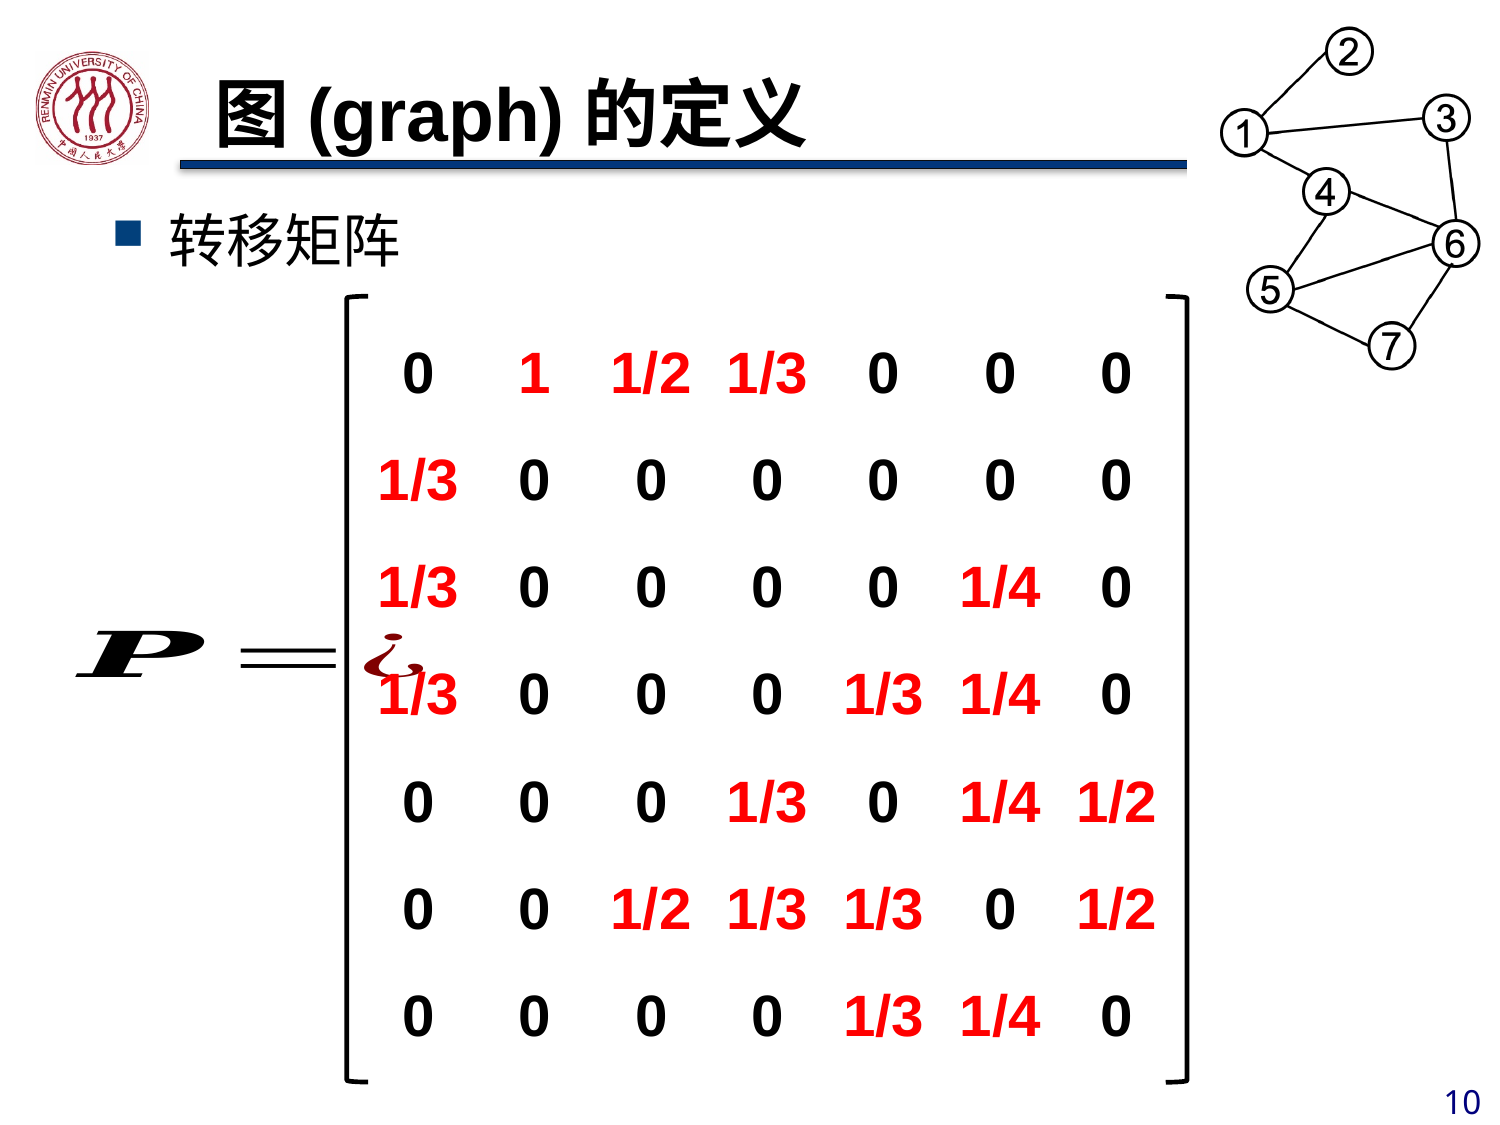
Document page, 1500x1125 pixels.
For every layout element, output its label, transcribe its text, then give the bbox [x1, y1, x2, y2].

table_cell 1/4 [942, 748, 1059, 856]
table_cell 1/2 [593, 856, 709, 963]
table_cell 0 [942, 426, 1059, 534]
table_header 0 [369, 321, 477, 426]
table_header 0 [826, 321, 942, 426]
table_cell 0 [477, 641, 593, 748]
table_header 1/2 [593, 321, 709, 426]
table_cell 0 [593, 748, 709, 856]
table_cell 1/4 [942, 963, 1059, 1070]
table_cell 0 [826, 534, 942, 641]
table_cell 0 [477, 963, 593, 1070]
table_cell 0 [1059, 534, 1165, 641]
table_cell 1/3 [369, 641, 477, 748]
text_box [346, 295, 369, 1083]
table_cell 0 [942, 856, 1059, 963]
table_cell 0 [369, 963, 477, 1070]
table_cell 0 [826, 426, 942, 534]
picture [1186, 6, 1498, 385]
table_cell 0 [369, 856, 477, 963]
table_cell 0 [593, 963, 709, 1070]
table_cell 0 [593, 426, 709, 534]
text_box [1165, 295, 1188, 1084]
table_cell 0 [709, 534, 826, 641]
table_cell 1/3 [826, 641, 942, 748]
table_cell 1/4 [942, 534, 1059, 641]
table_header 0 [942, 321, 1059, 426]
table_cell 0 [709, 963, 826, 1070]
table_cell 0 [477, 856, 593, 963]
table_cell 0 [593, 534, 709, 641]
table_cell 1/2 [1059, 748, 1165, 856]
table_cell 0 [1059, 426, 1165, 534]
table_cell 1/3 [709, 748, 826, 856]
table_cell 0 [1059, 963, 1165, 1070]
table_cell 1/2 [1059, 856, 1165, 963]
table_cell 0 [477, 748, 593, 856]
table_cell 0 [369, 748, 477, 856]
table_cell 0 [1059, 641, 1165, 748]
table_header 1/3 [709, 321, 826, 426]
table_cell 1/3 [826, 856, 942, 963]
picture [35, 51, 149, 165]
table_header 1 [477, 321, 593, 426]
table_cell 1/3 [826, 963, 942, 1070]
table_cell 0 [709, 426, 826, 534]
table_header 0 [1059, 321, 1165, 426]
table_cell 1/3 [709, 856, 826, 963]
table_cell 0 [709, 641, 826, 748]
table_cell 1/4 [942, 641, 1059, 748]
table_cell 0 [477, 534, 593, 641]
table_cell 0 [477, 426, 593, 534]
table_cell 1/3 [369, 426, 477, 534]
table_cell 0 [826, 748, 942, 856]
table_cell 1/3 [369, 534, 477, 641]
table_cell 0 [593, 641, 709, 748]
title 图(graph)的定义 [198, 18, 1181, 205]
